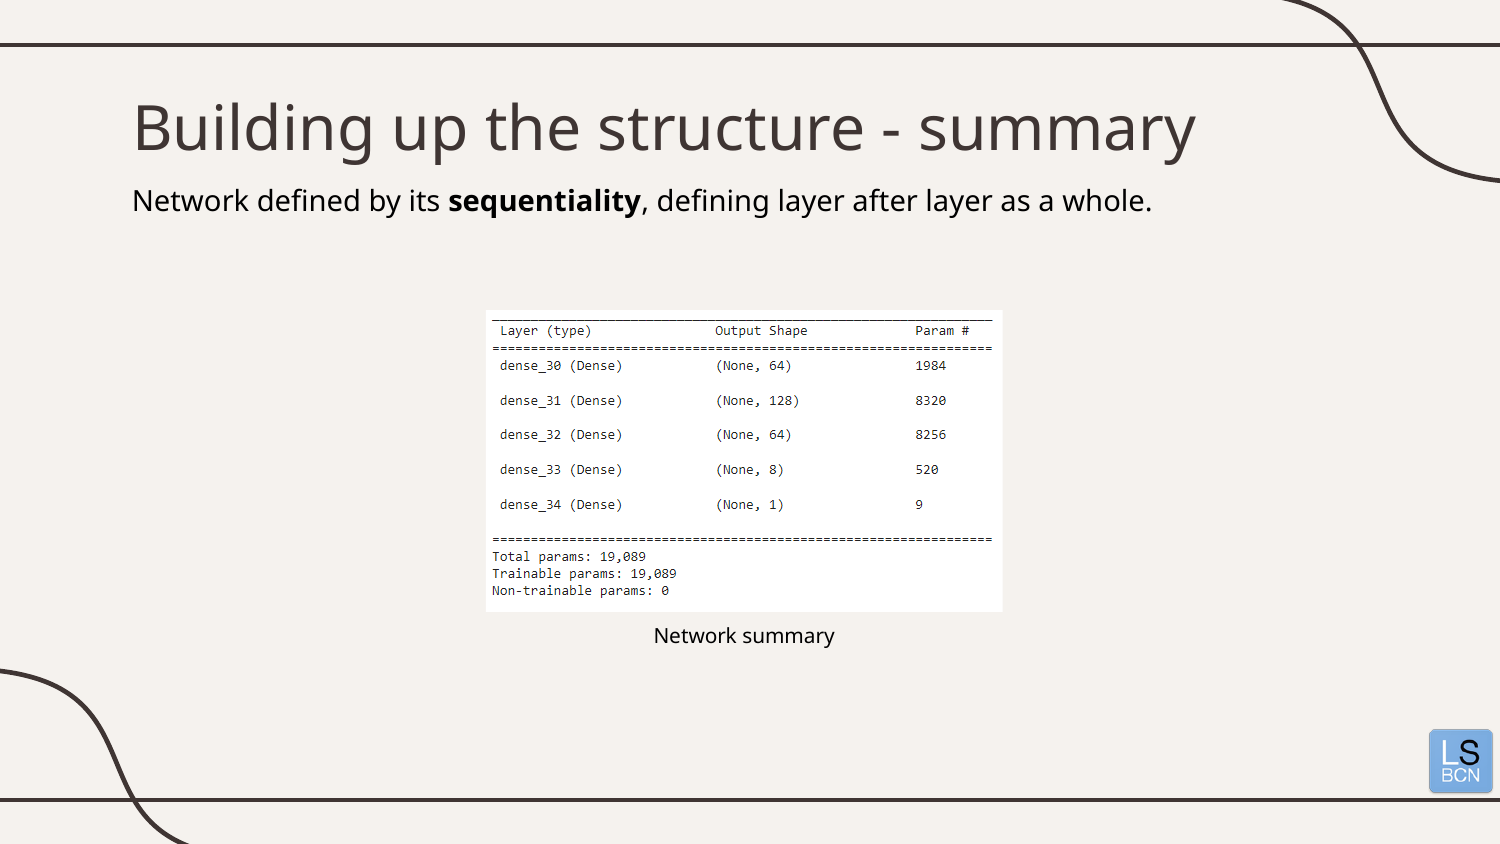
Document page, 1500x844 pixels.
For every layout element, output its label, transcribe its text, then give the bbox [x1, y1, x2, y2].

text_box Network defined by its sequentiality, defining layer after layer as a whole. [116, 166, 1372, 261]
picture [485, 310, 1003, 613]
picture [1421, 721, 1500, 801]
title Building up the structure - summary [116, 72, 1383, 167]
text_box Network summary [591, 620, 898, 652]
